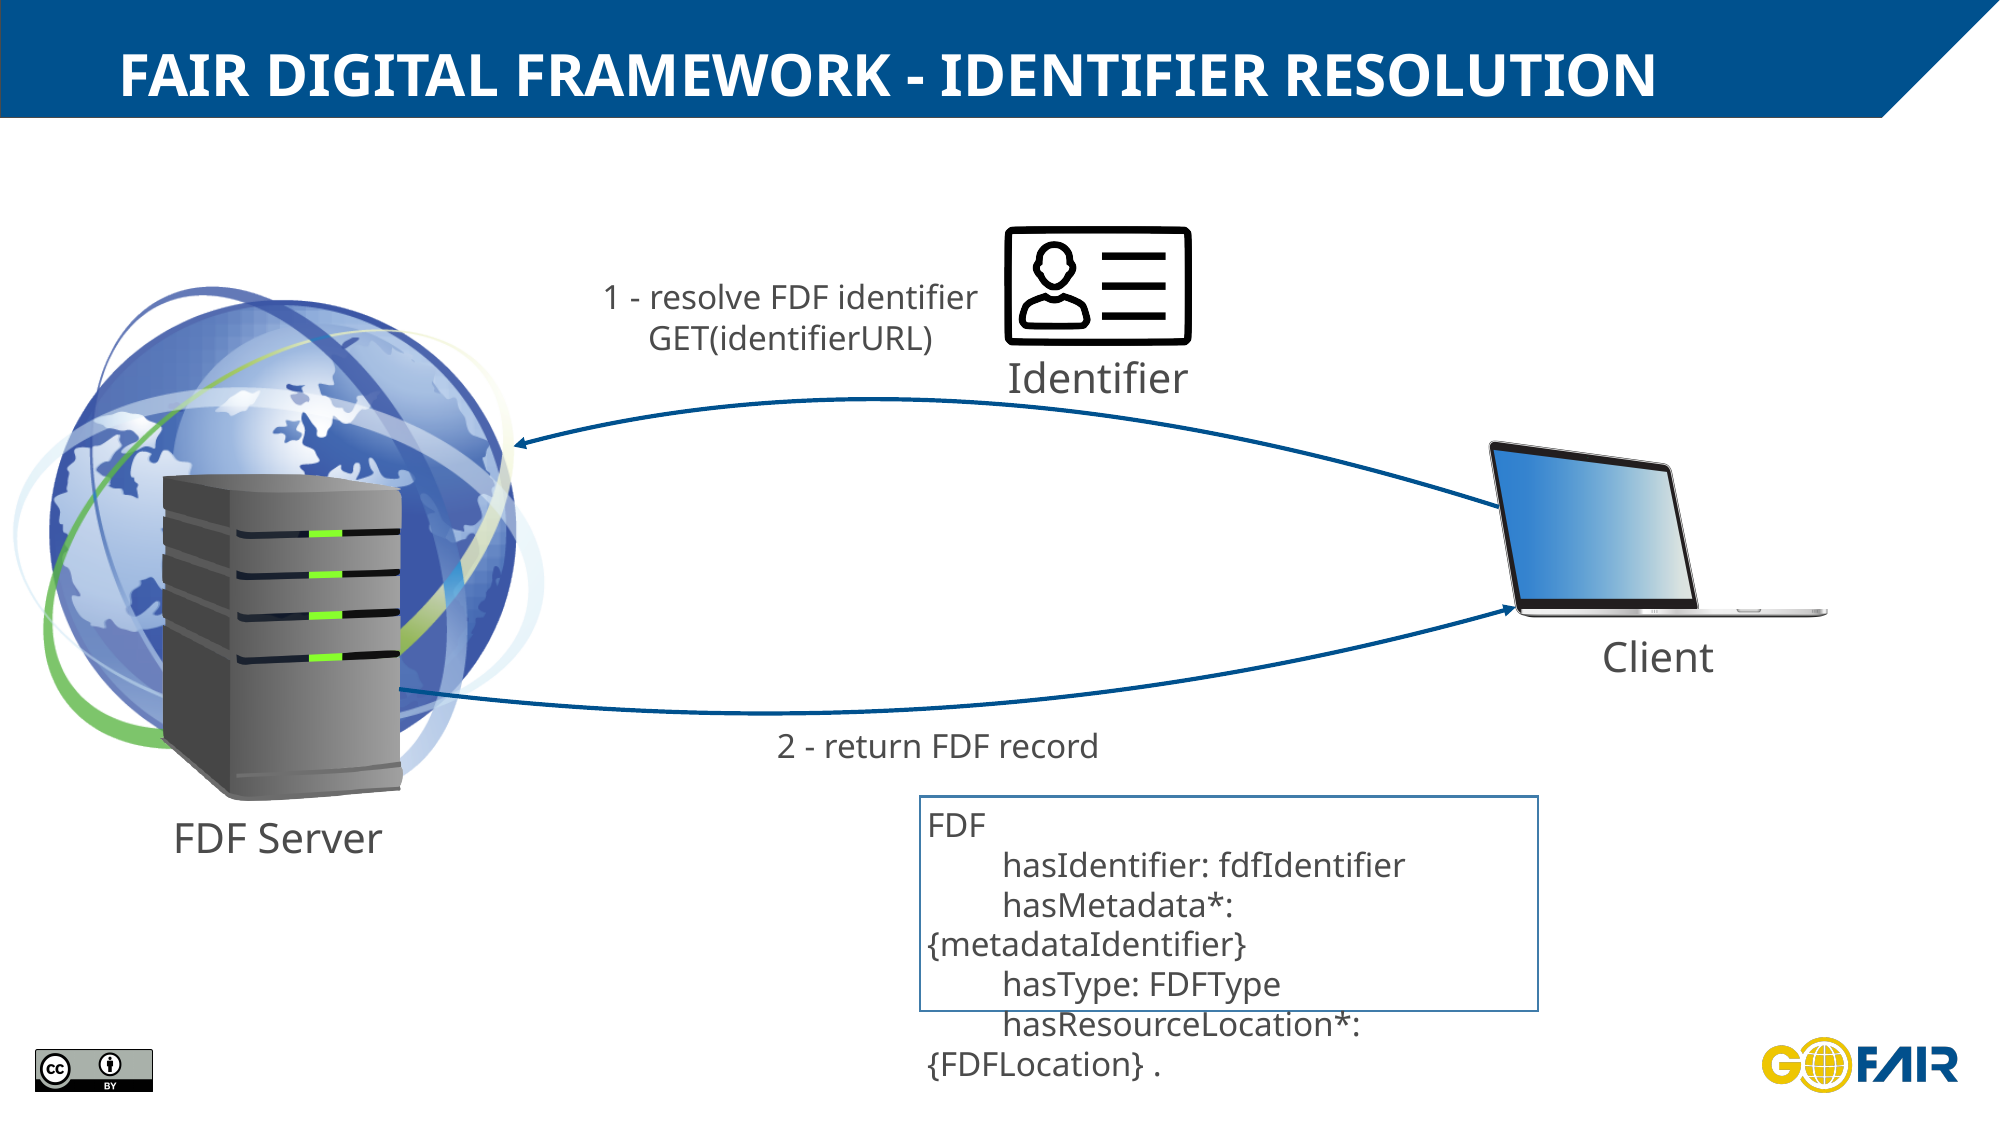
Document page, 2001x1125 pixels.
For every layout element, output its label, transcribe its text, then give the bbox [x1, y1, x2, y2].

picture [5, 261, 557, 813]
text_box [160, 474, 403, 868]
picture [1762, 1037, 1958, 1093]
text_box FDF hasIdentifier: fdfIdentifier hasMetadata*: {metadataIdentifier} hasType: FDFType hasResourceLocation*: {FDFLocation} . [919, 796, 1539, 1011]
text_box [1002, 225, 1195, 408]
title Fair digital framework - identifier resolution [117, 36, 1883, 109]
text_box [1486, 438, 1830, 687]
picture [35, 1049, 153, 1092]
text_box 2 - return FDF record [769, 717, 1108, 772]
text_box [557, 609, 1486, 714]
text_box 1 - resolve FDF identifier GET(identifierURL) [594, 269, 987, 364]
text_box [557, 399, 1486, 507]
